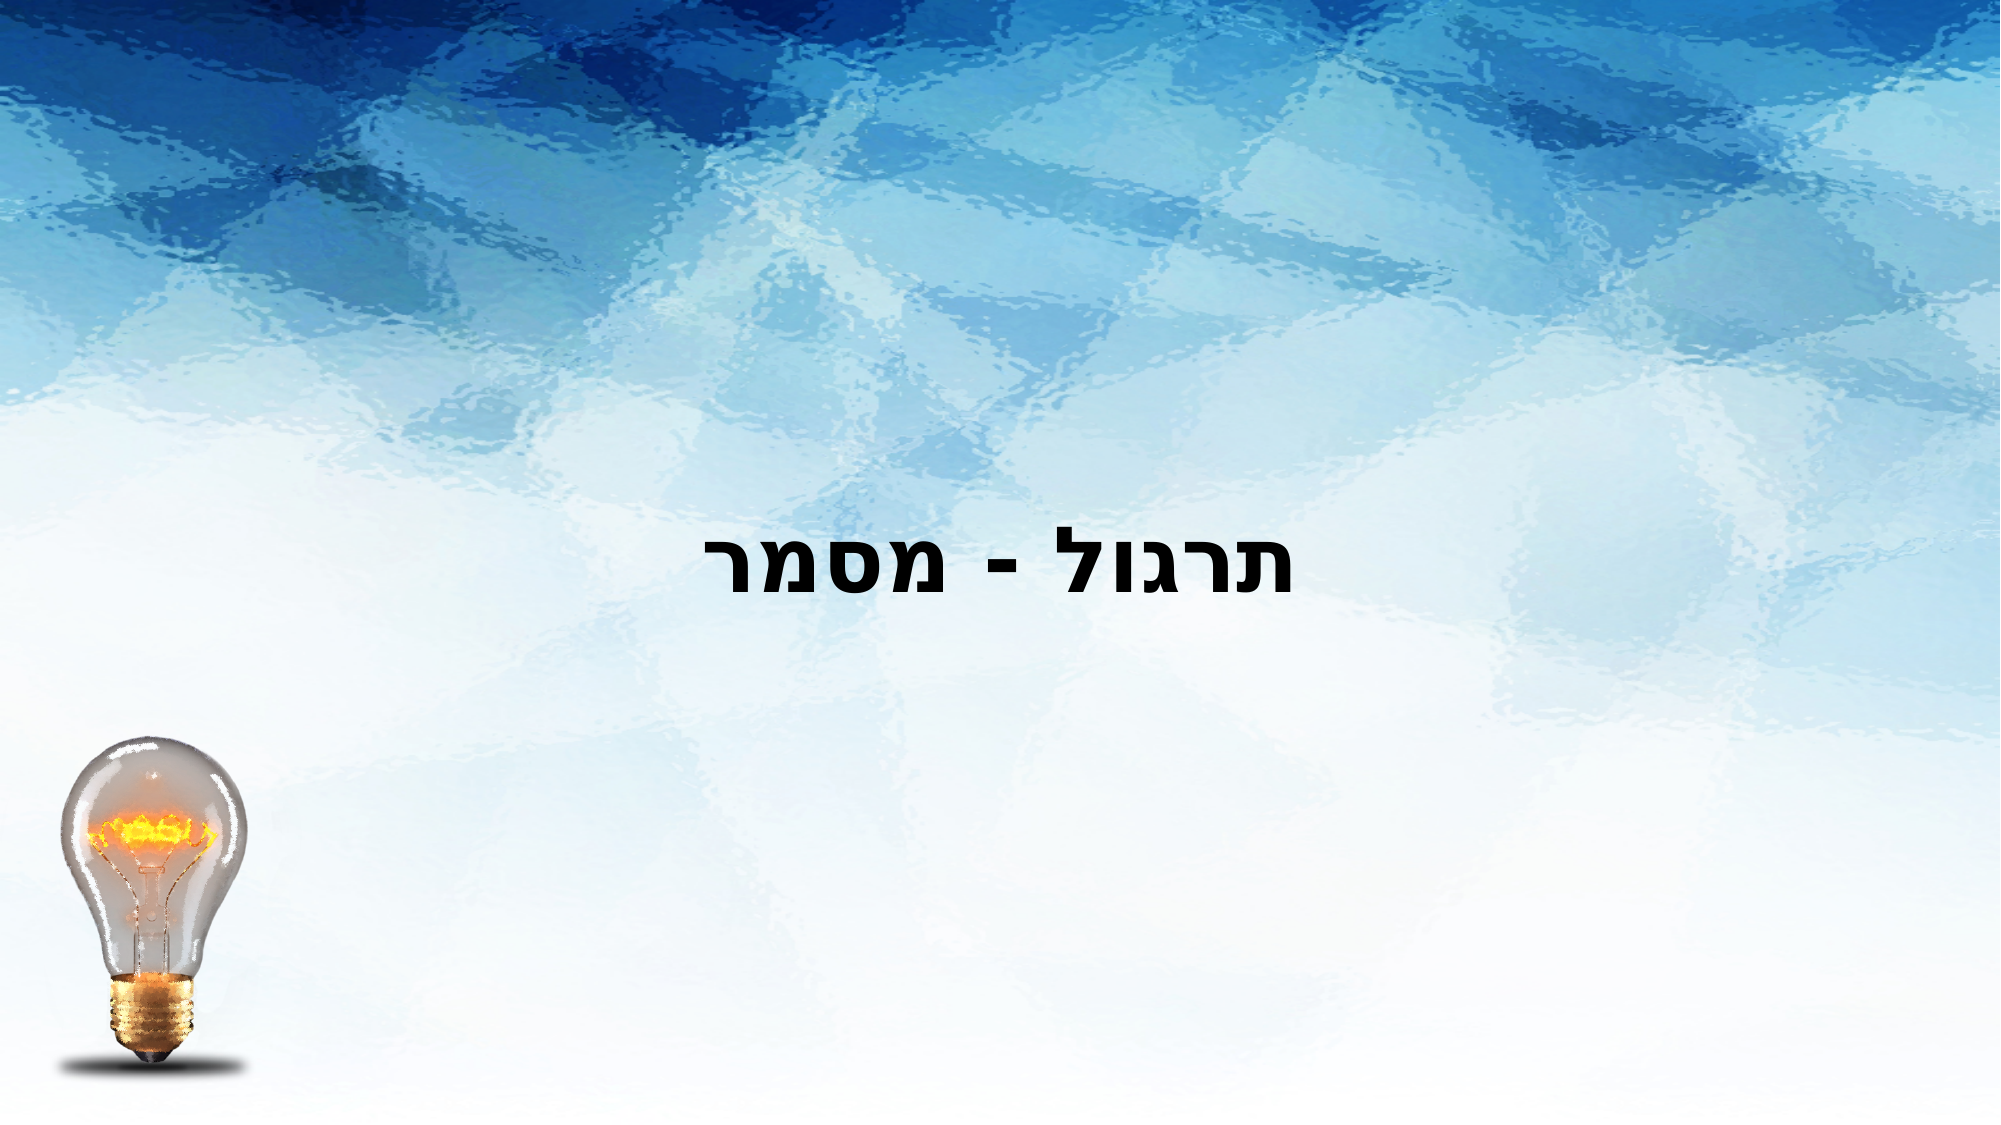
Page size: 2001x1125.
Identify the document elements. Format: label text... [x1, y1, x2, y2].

picture [0, 0, 2000, 1125]
title תרגול - מסמר [137, 453, 1863, 672]
